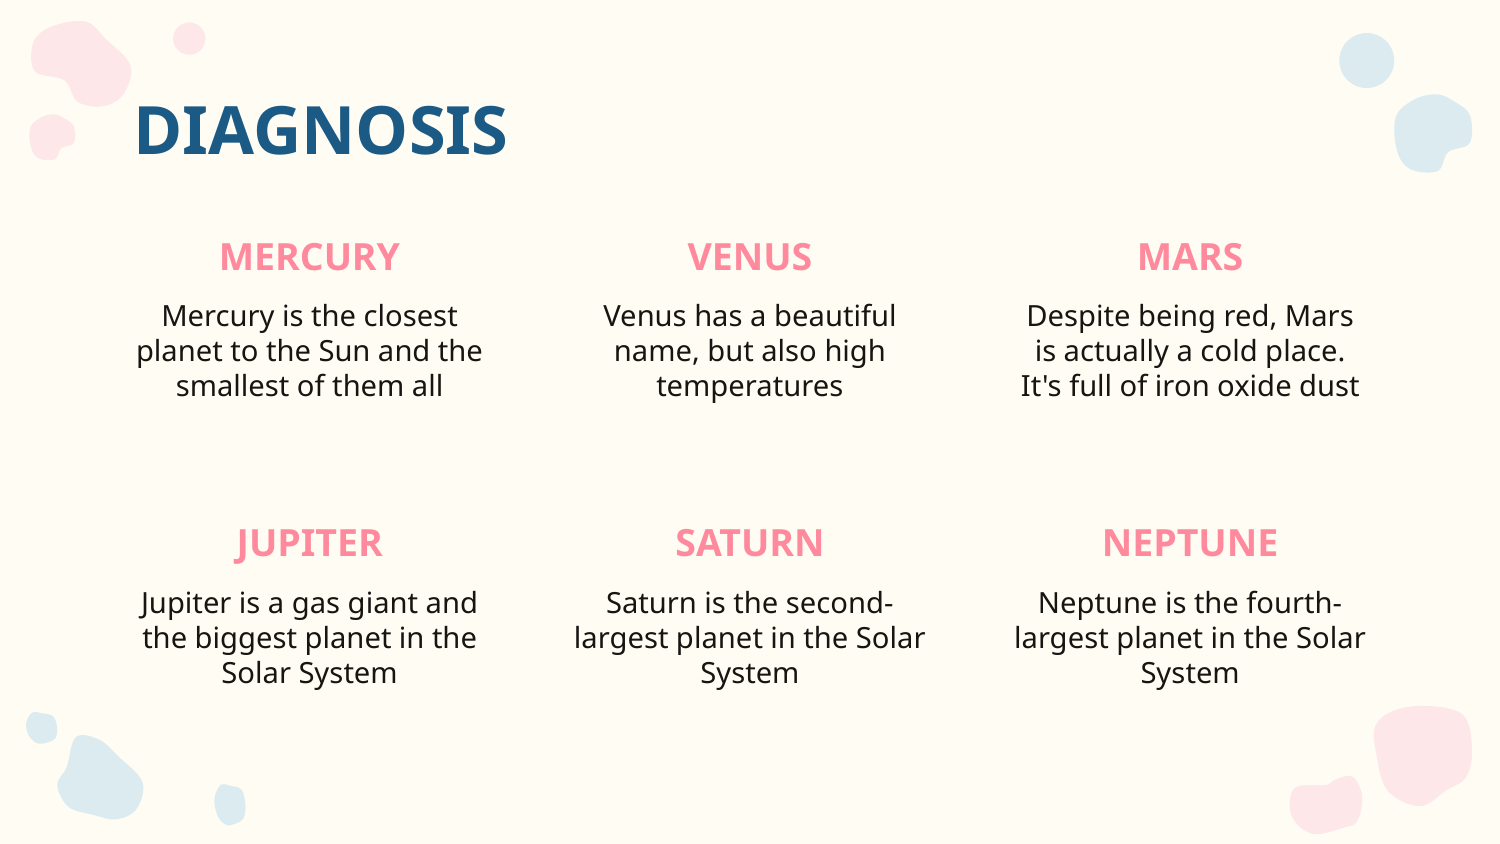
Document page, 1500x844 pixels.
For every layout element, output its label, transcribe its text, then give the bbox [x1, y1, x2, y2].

subtitle Despite being red, Mars is actually a cold place. It's full of iron oxide dust [998, 293, 1382, 414]
subtitle JUPITER [118, 511, 502, 568]
subtitle Mercury is the closest planet to the Sun and the smallest of them all [118, 282, 502, 414]
subtitle Venus has a beautiful name, but also high temperatures [558, 293, 942, 414]
subtitle SATURN [558, 511, 942, 580]
subtitle Neptune is the fourth-largest planet in the Solar System [998, 580, 1382, 701]
subtitle NEPTUNE [998, 511, 1382, 580]
subtitle Jupiter is a gas giant and the biggest planet in the Solar System [118, 568, 502, 701]
subtitle MARS [998, 225, 1382, 293]
title DIAGNOSIS [118, 72, 1382, 167]
subtitle Saturn is the second-largest planet in the Solar System [558, 580, 942, 701]
subtitle VENUS [558, 225, 942, 293]
subtitle MERCURY [118, 225, 502, 282]
